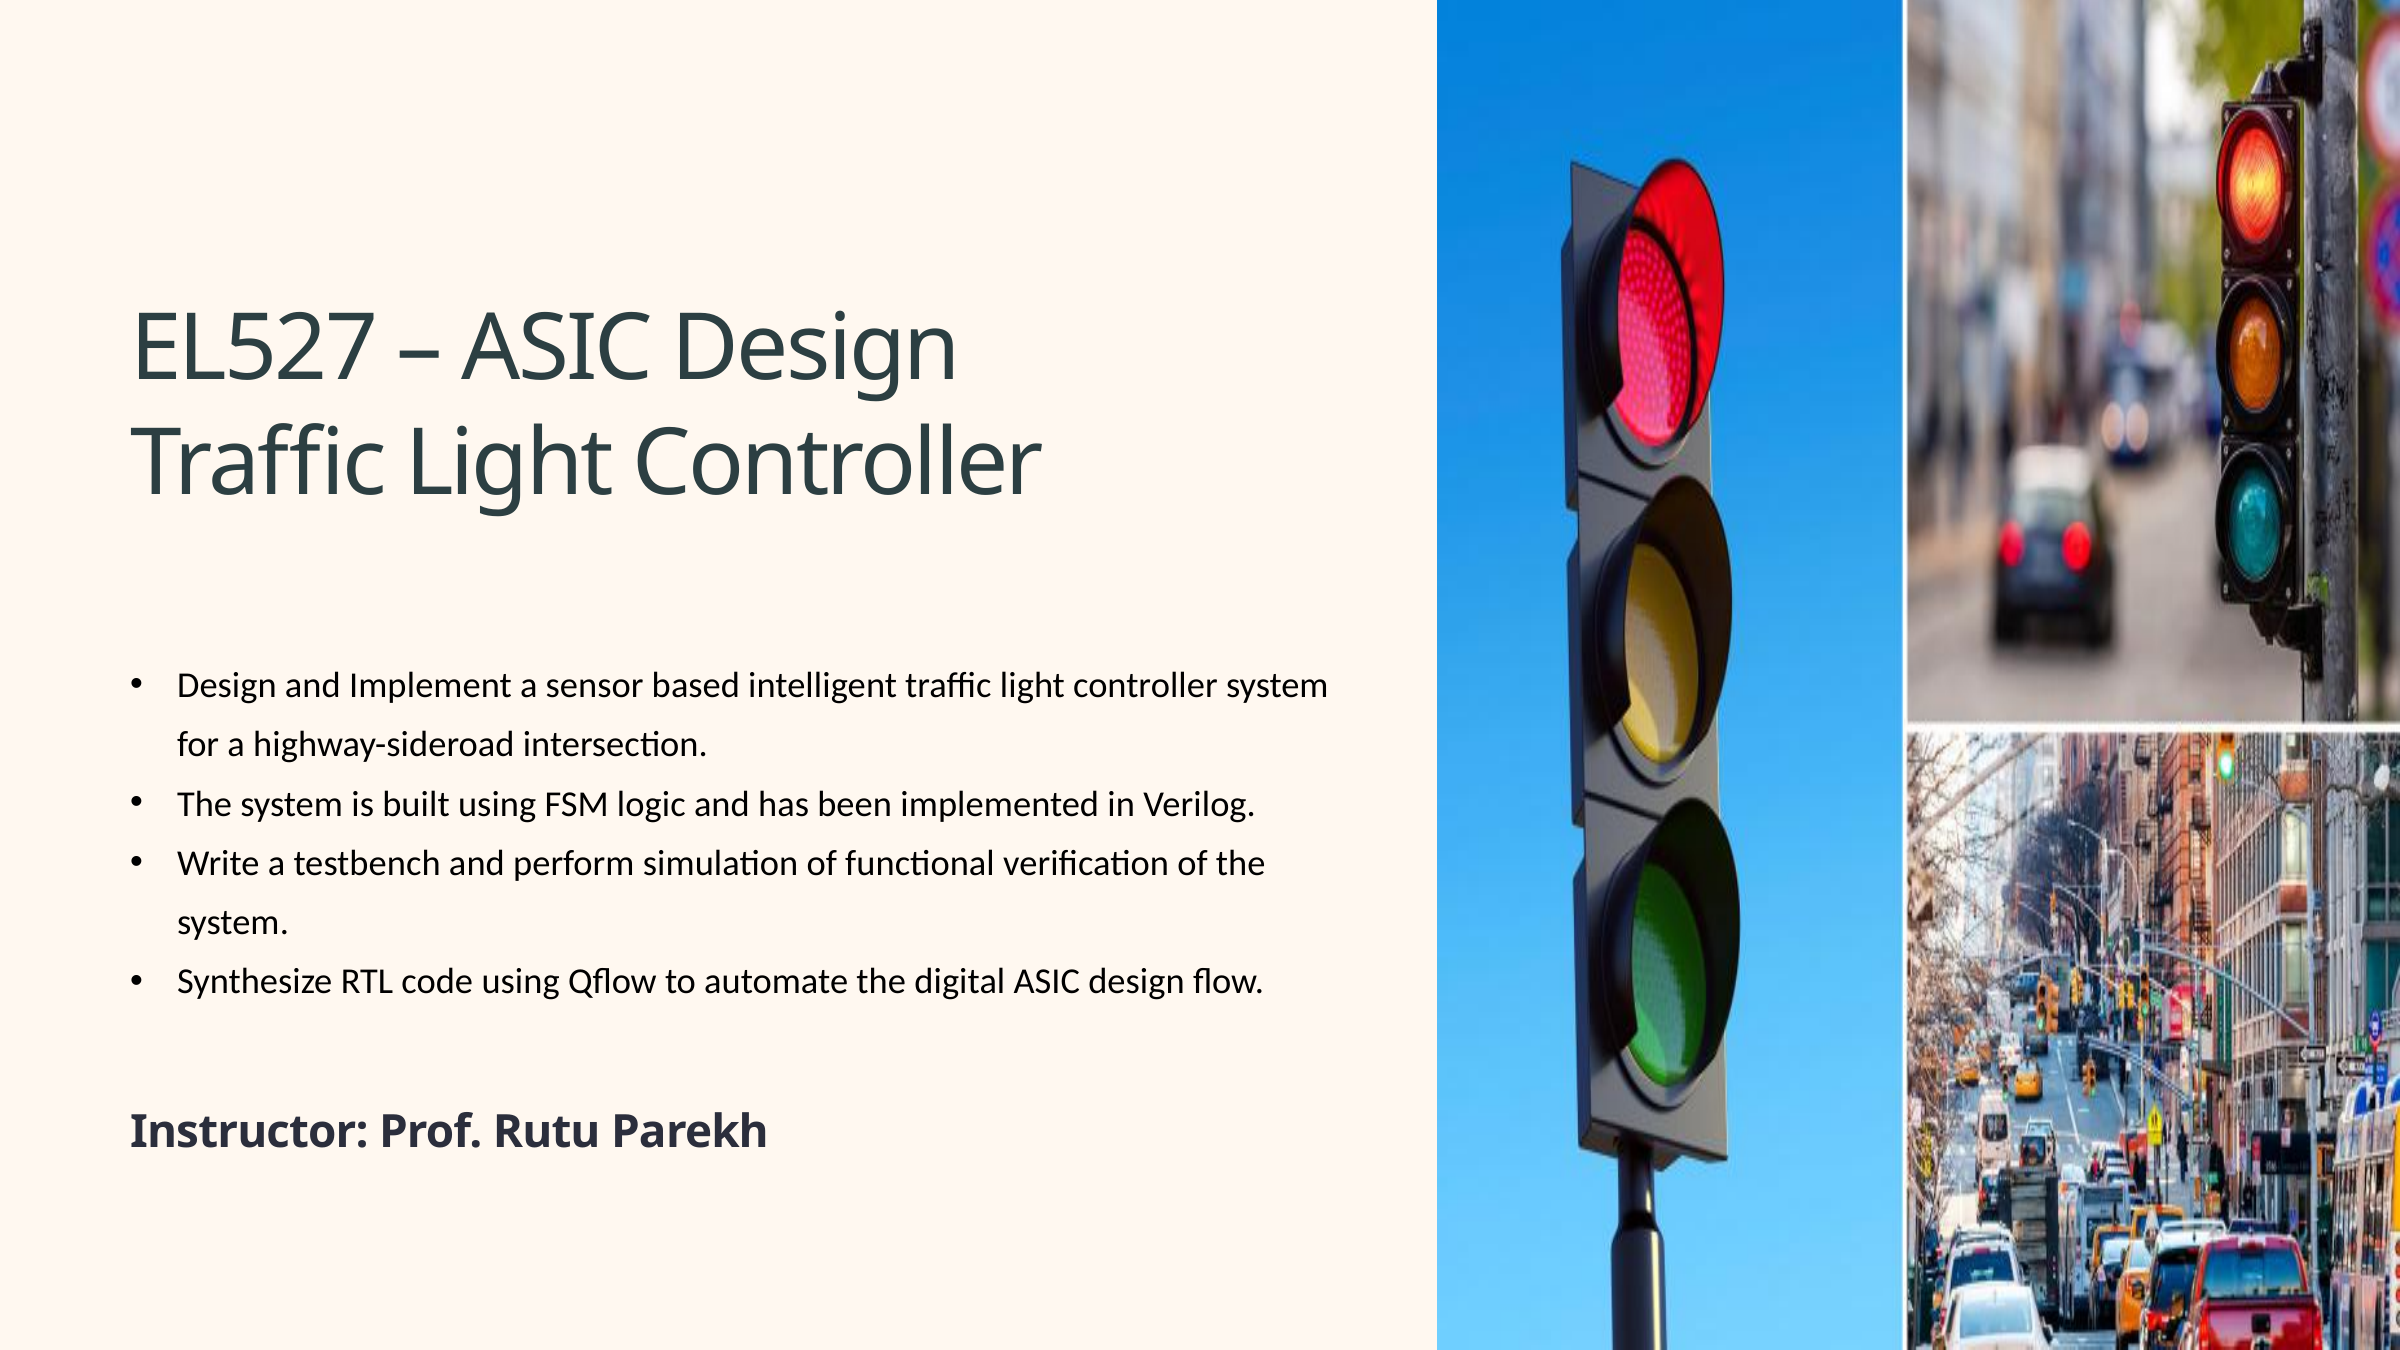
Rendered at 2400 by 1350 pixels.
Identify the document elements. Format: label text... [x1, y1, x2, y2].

text_box EL527 – ASIC Design Traffic Light Controller [130, 281, 1370, 559]
text_box Instructor: Prof. Rutu Parekh [130, 1091, 734, 1157]
picture [1437, 0, 2400, 1350]
text_box Design and Implement a sensor based intelligent traffic light controller system for a highway-sideroad intersection. The system is built using FSM logic and has been implemented in Verilog. Write a testbench and perform simulation of functional verification of the system. Synthesize RTL code using Qflow to automate the digital ASIC design flow. [130, 645, 1370, 1031]
